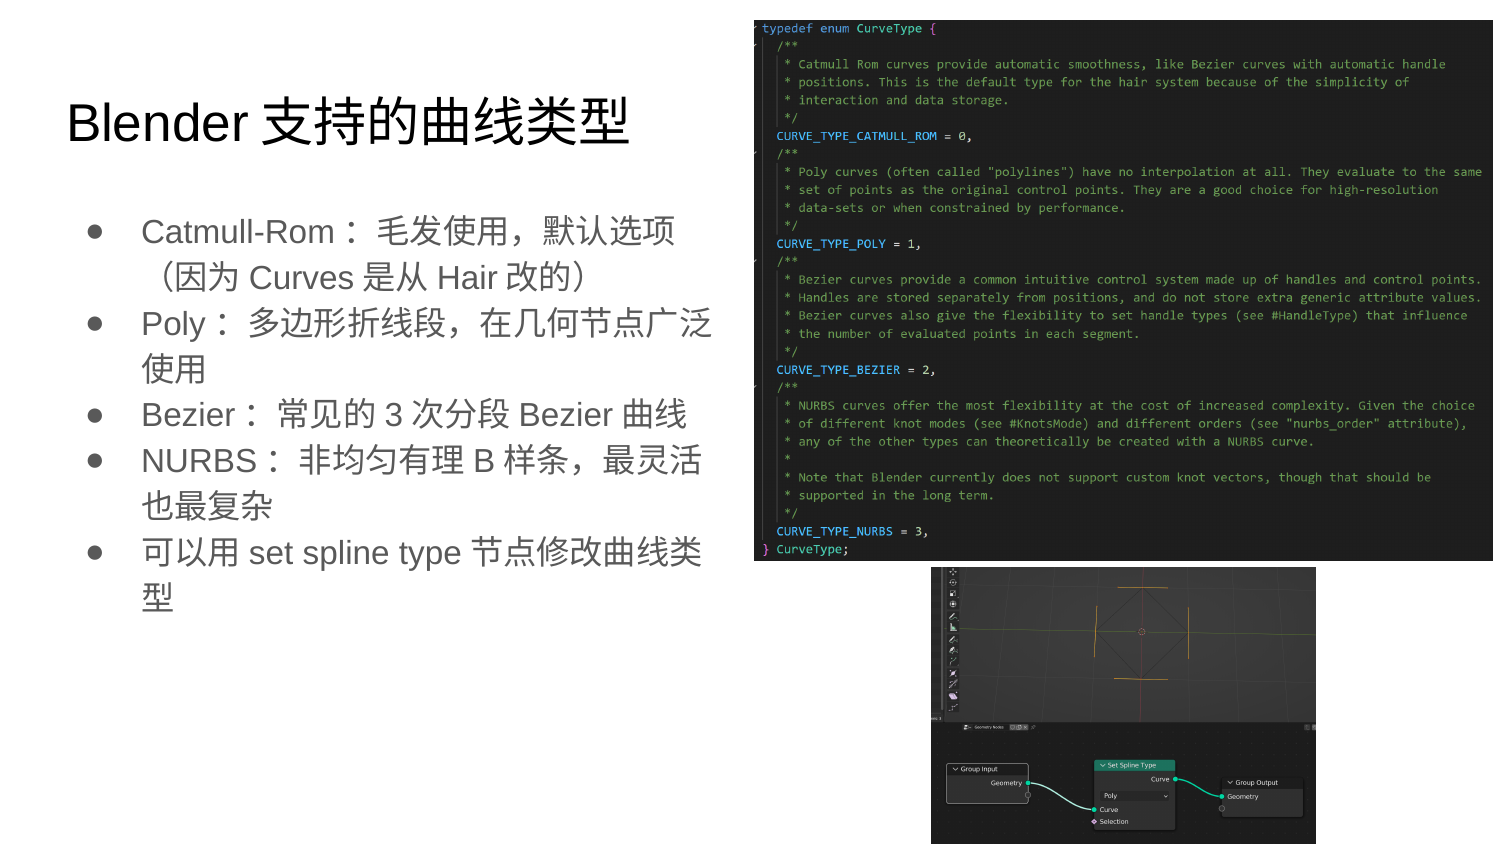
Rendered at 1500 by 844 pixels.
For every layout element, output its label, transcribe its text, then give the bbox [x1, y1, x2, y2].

list Catmull-Rom：毛发使用，默认选项（因为Curves是从Hair改的） Poly：多边形折线段，在几何节点广泛使用 Bezier：常见的3次分段Bezier曲线 NURBS：非均匀有理B样条，最灵活也最复杂 可以用set spline type节点修改曲线类型 [51, 189, 744, 798]
title Blender支持的曲线类型 [51, 72, 748, 167]
picture [753, 19, 1493, 561]
picture [931, 567, 1316, 844]
